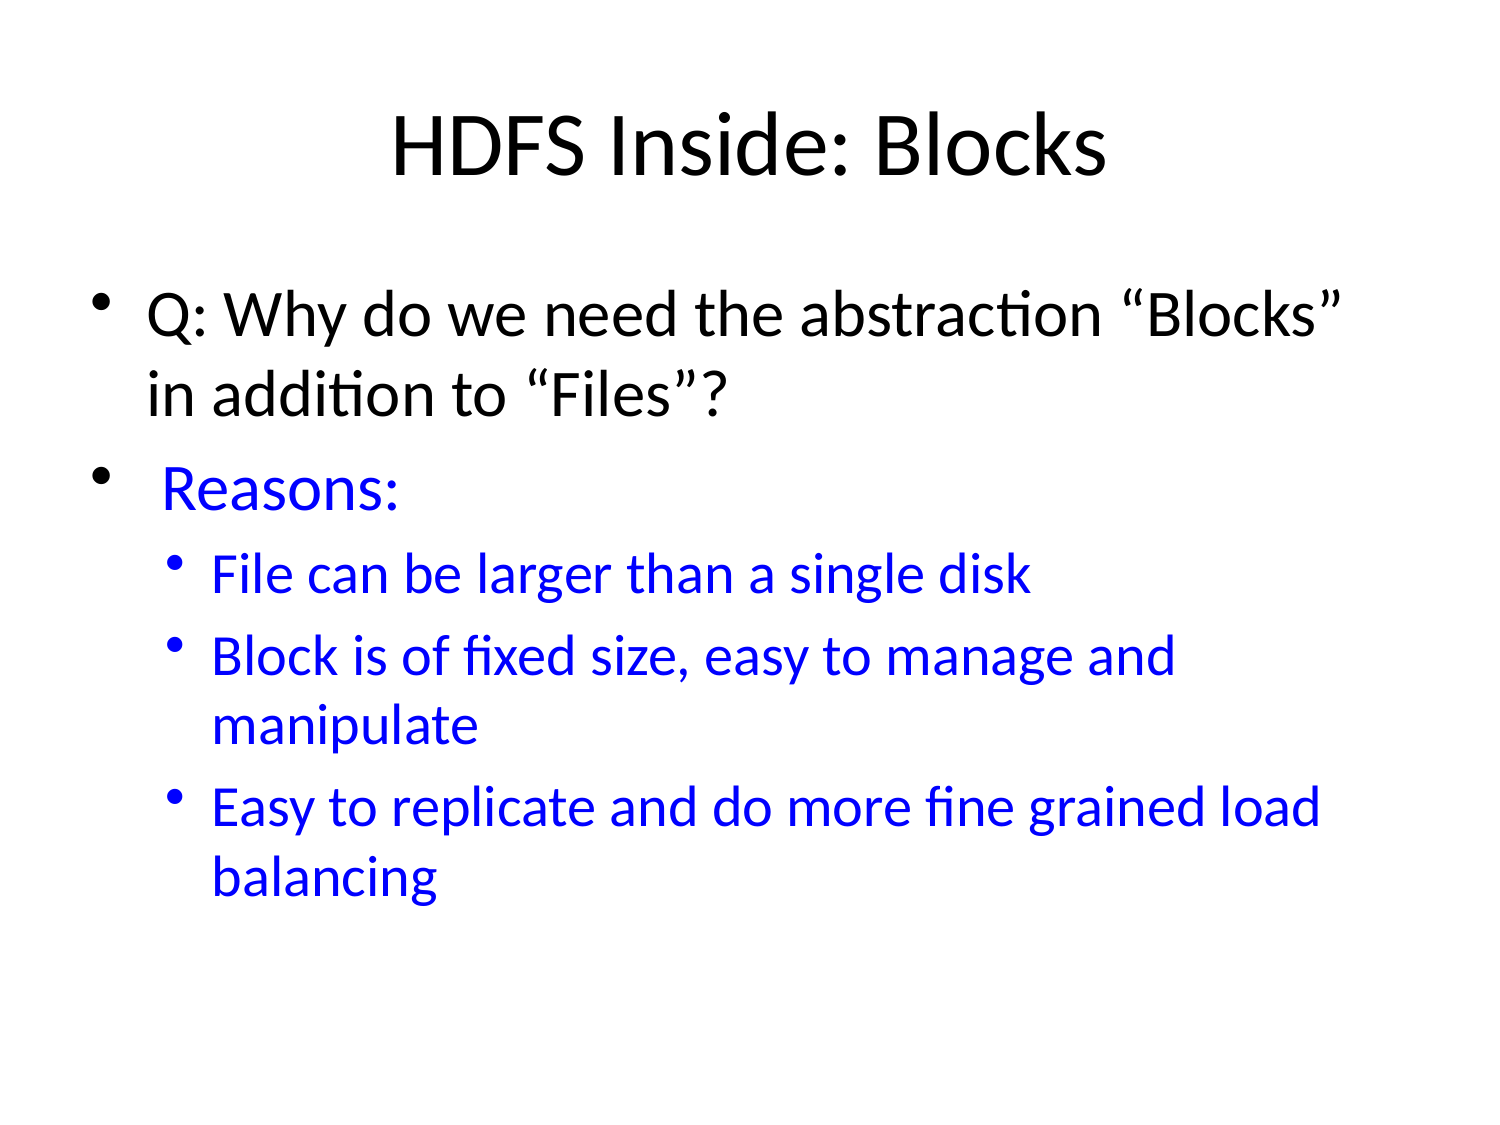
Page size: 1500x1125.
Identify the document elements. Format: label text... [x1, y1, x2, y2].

list Q: Why do we need the abstraction “Blocks” in addition to “Files”? Reasons: File can be larger than a single disk Block is of fixed size, easy to manage and manipulate Easy to replicate and do more fine grained load balancing [75, 262, 1425, 1005]
title HDFS Inside: Blocks [75, 45, 1425, 233]
